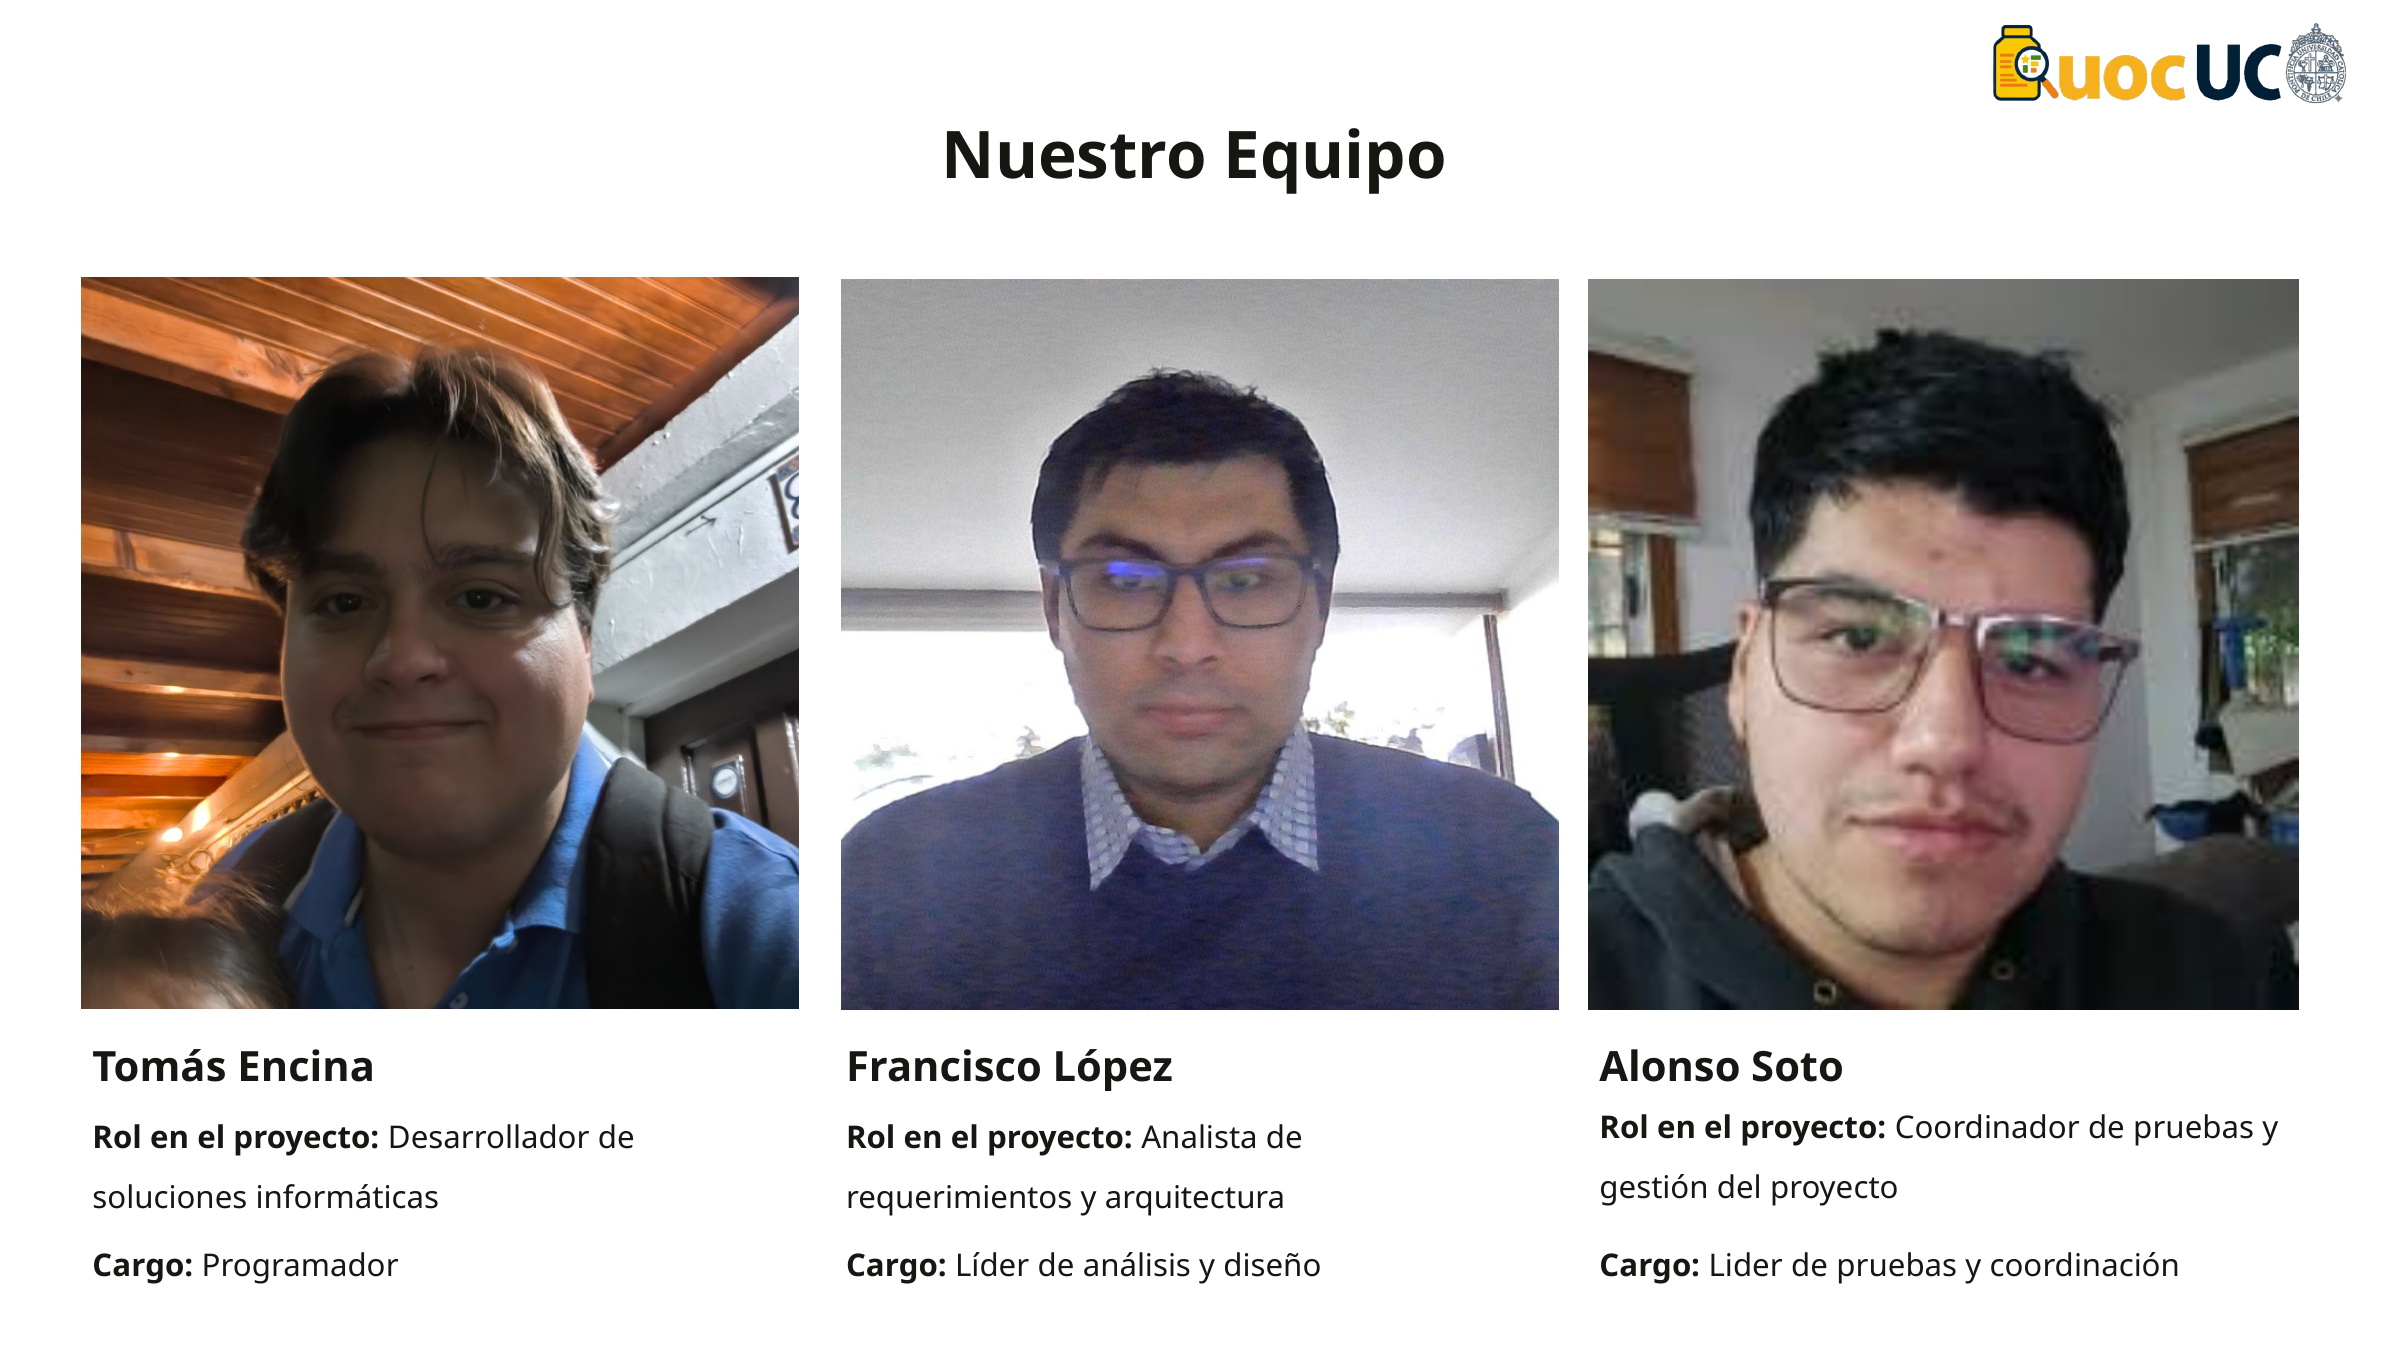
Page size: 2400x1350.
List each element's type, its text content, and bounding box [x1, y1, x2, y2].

text_box Cargo: Lider de pruebas y coordinación [1599, 1222, 2310, 1350]
text_box Cargo: Programador [92, 1222, 781, 1350]
picture [1992, 18, 2349, 108]
text_box Alonso Soto [1599, 1027, 1931, 1069]
text_box Cargo: Líder de análisis y diseño [845, 1222, 1534, 1350]
text_box Rol en el proyecto: Analista de requerimientos y arquitectura [845, 1095, 1534, 1138]
picture [840, 279, 1560, 1011]
text_box Nuestro Equipo [941, 93, 1459, 176]
picture [80, 277, 800, 1009]
picture [1587, 279, 2299, 1011]
text_box Rol en el proyecto: Coordinador de pruebas y gestión del proyecto [1599, 1085, 2310, 1128]
text_box Tomás Encina [92, 1027, 424, 1069]
text_box Rol en el proyecto: Desarrollador de soluciones informáticas [92, 1095, 781, 1138]
text_box Francisco López [845, 1027, 1177, 1069]
